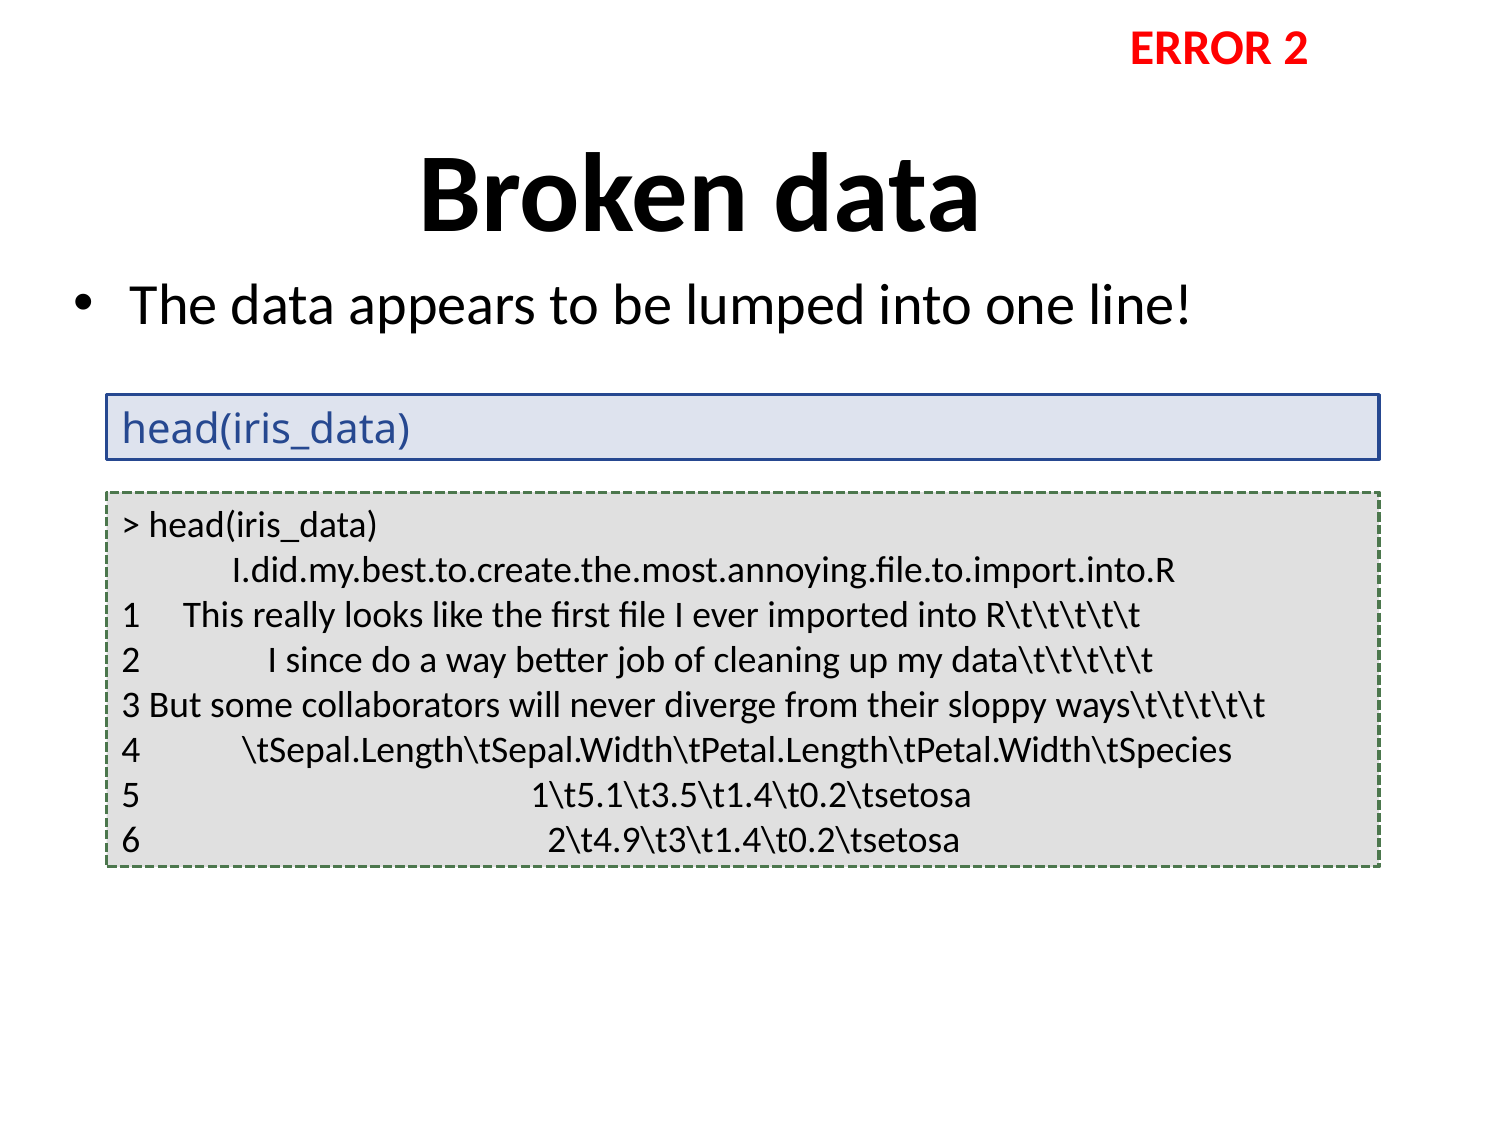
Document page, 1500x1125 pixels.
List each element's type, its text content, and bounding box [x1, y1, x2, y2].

text_box head(iris_data) [106, 394, 1379, 460]
list The data appears to be lumped into one line! [58, 259, 1409, 438]
text_box > head(iris_data) I.did.my.best.to.create.the.most.annoying.file.to.import.into.R 1 This really looks like the first file I ever imported into R\t\t\t\t\t 2 I since do a way better job of cleaning up my data\t\t\t\t\t 3 But some collaborators will never diverge from their sloppy ways\t\t\t\t\t 4 \tSepal.Length\tSepal.Width\tPetal.Length\tPetal.Width\tSpecies 5 1\t5.1\t3.5\t1.4\t0.2\tsetosa 6 2\t4.9\t3\t1.4\t0.2\tsetosa [106, 492, 1379, 867]
text_box ERROR 2 [1032, 6, 1324, 82]
title Broken data [124, 92, 1277, 259]
